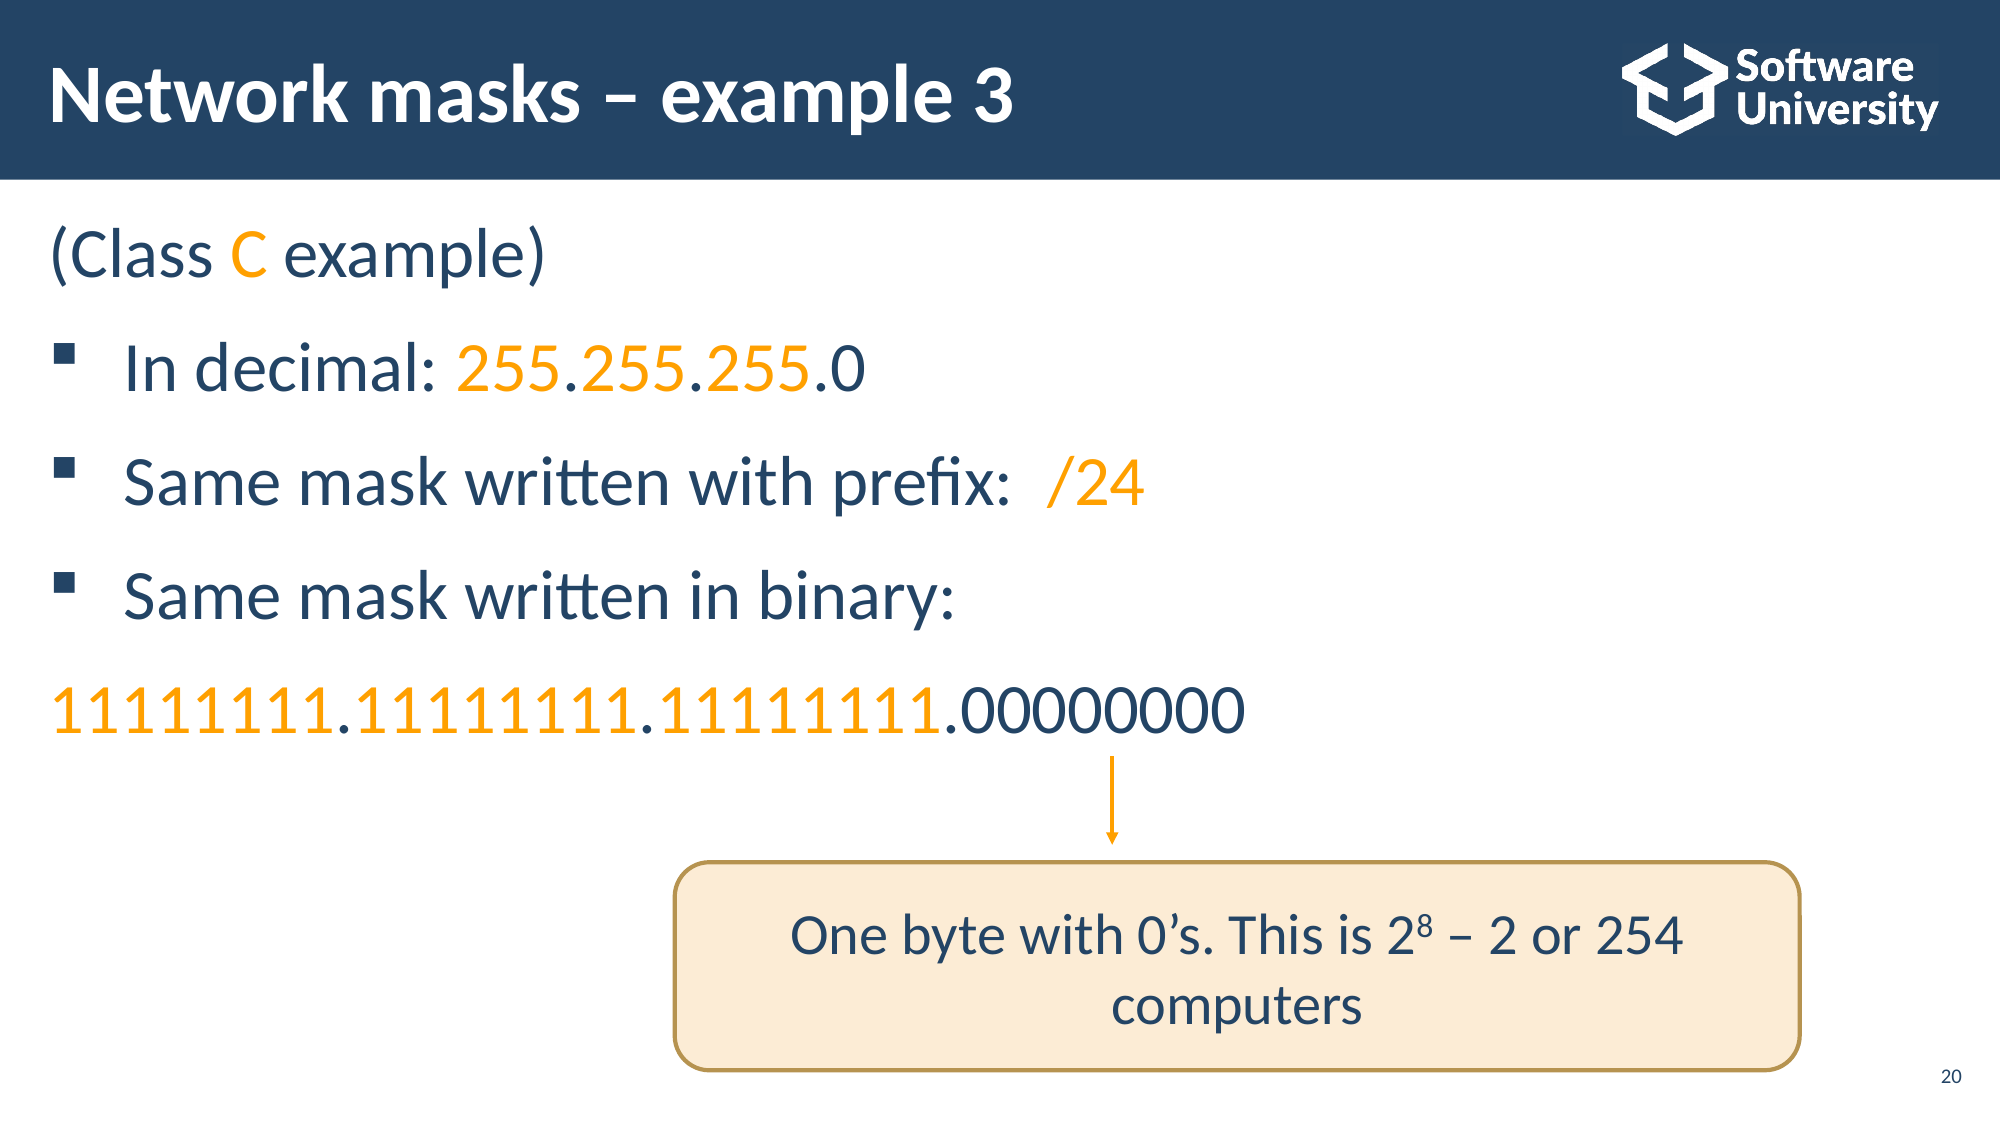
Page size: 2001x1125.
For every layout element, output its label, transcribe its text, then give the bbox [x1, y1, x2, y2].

slide_number 20 [1897, 1049, 1968, 1101]
list (Class C example) In decimal: 255.255.255.0 Same mask written with prefix: /24 Same mask written in binary: 11111111.11111111.11111111.00000000 [31, 196, 1970, 1101]
title Network masks – example 3 [31, 16, 1591, 162]
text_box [674, 755, 1800, 1071]
picture [1622, 43, 1939, 136]
